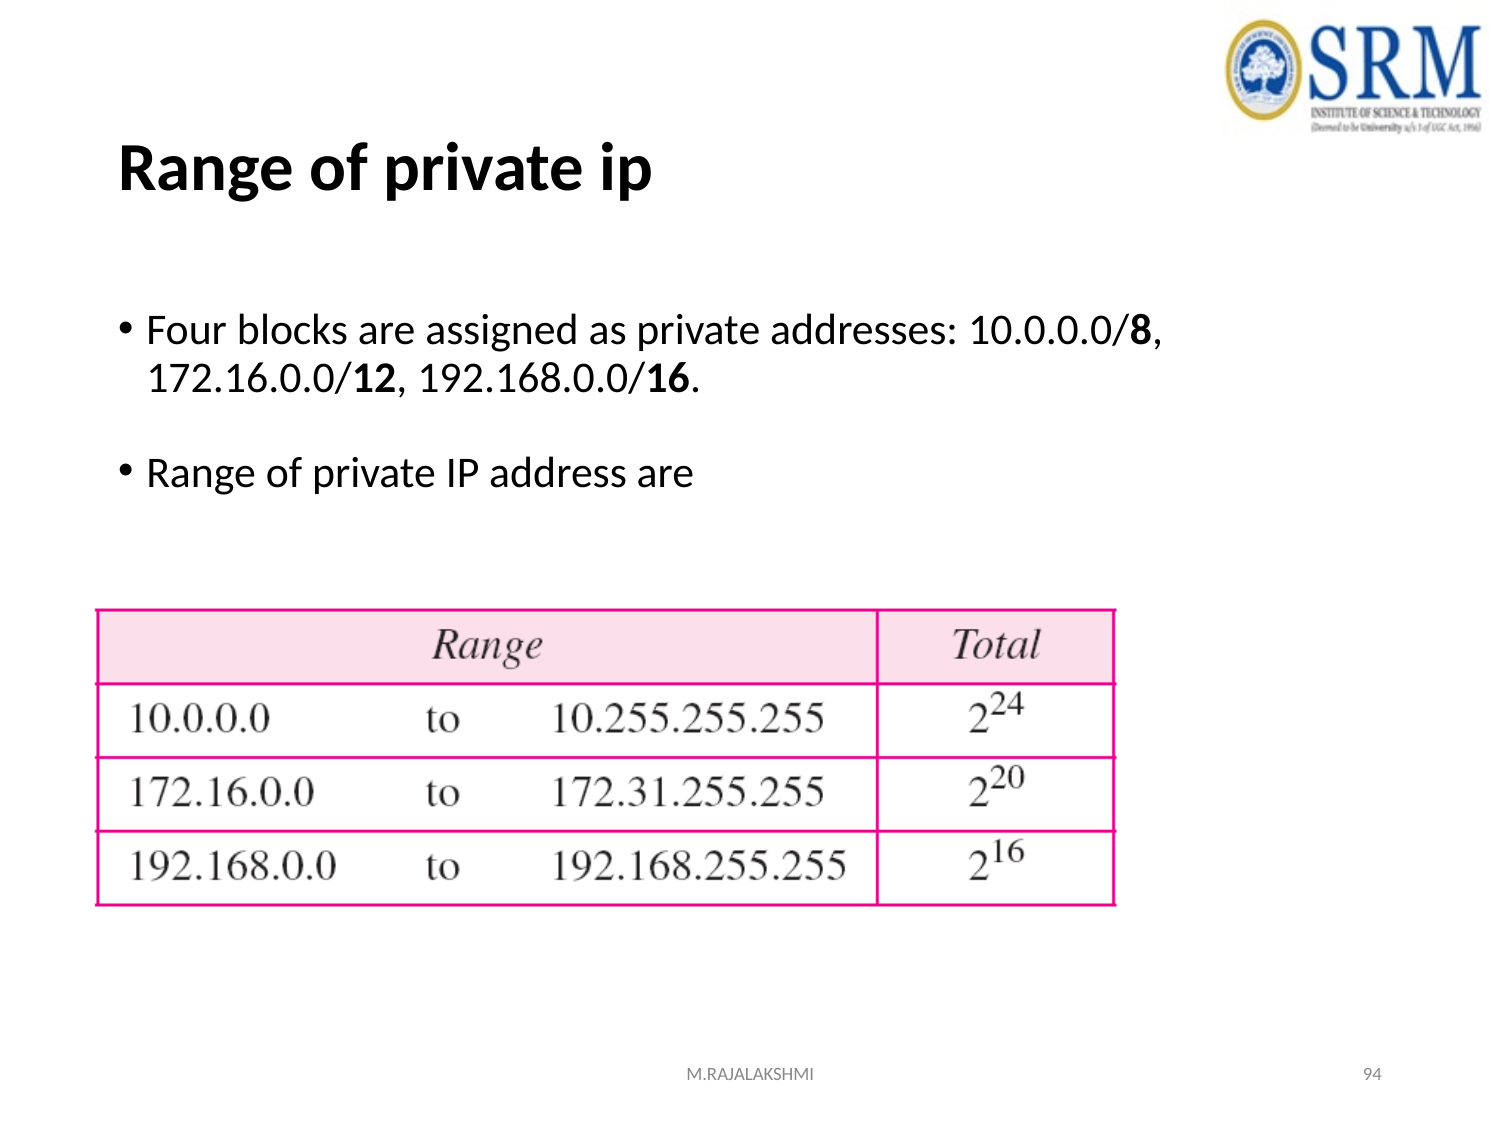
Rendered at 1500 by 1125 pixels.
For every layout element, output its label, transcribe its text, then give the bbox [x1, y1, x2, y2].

slide_number ‹#› [1059, 1042, 1397, 1103]
picture [1223, 0, 1489, 149]
picture [76, 597, 1133, 949]
list Four blocks are assigned as private addresses: 10.0.0.0/8, 172.16.0.0/12, 192.168.0.0/16. Range of private IP address are excluding ips are public ip's. [103, 299, 1397, 1014]
footer M.RAJALAKSHMI [496, 1042, 1004, 1103]
title Range of private ip [103, 59, 1397, 278]
